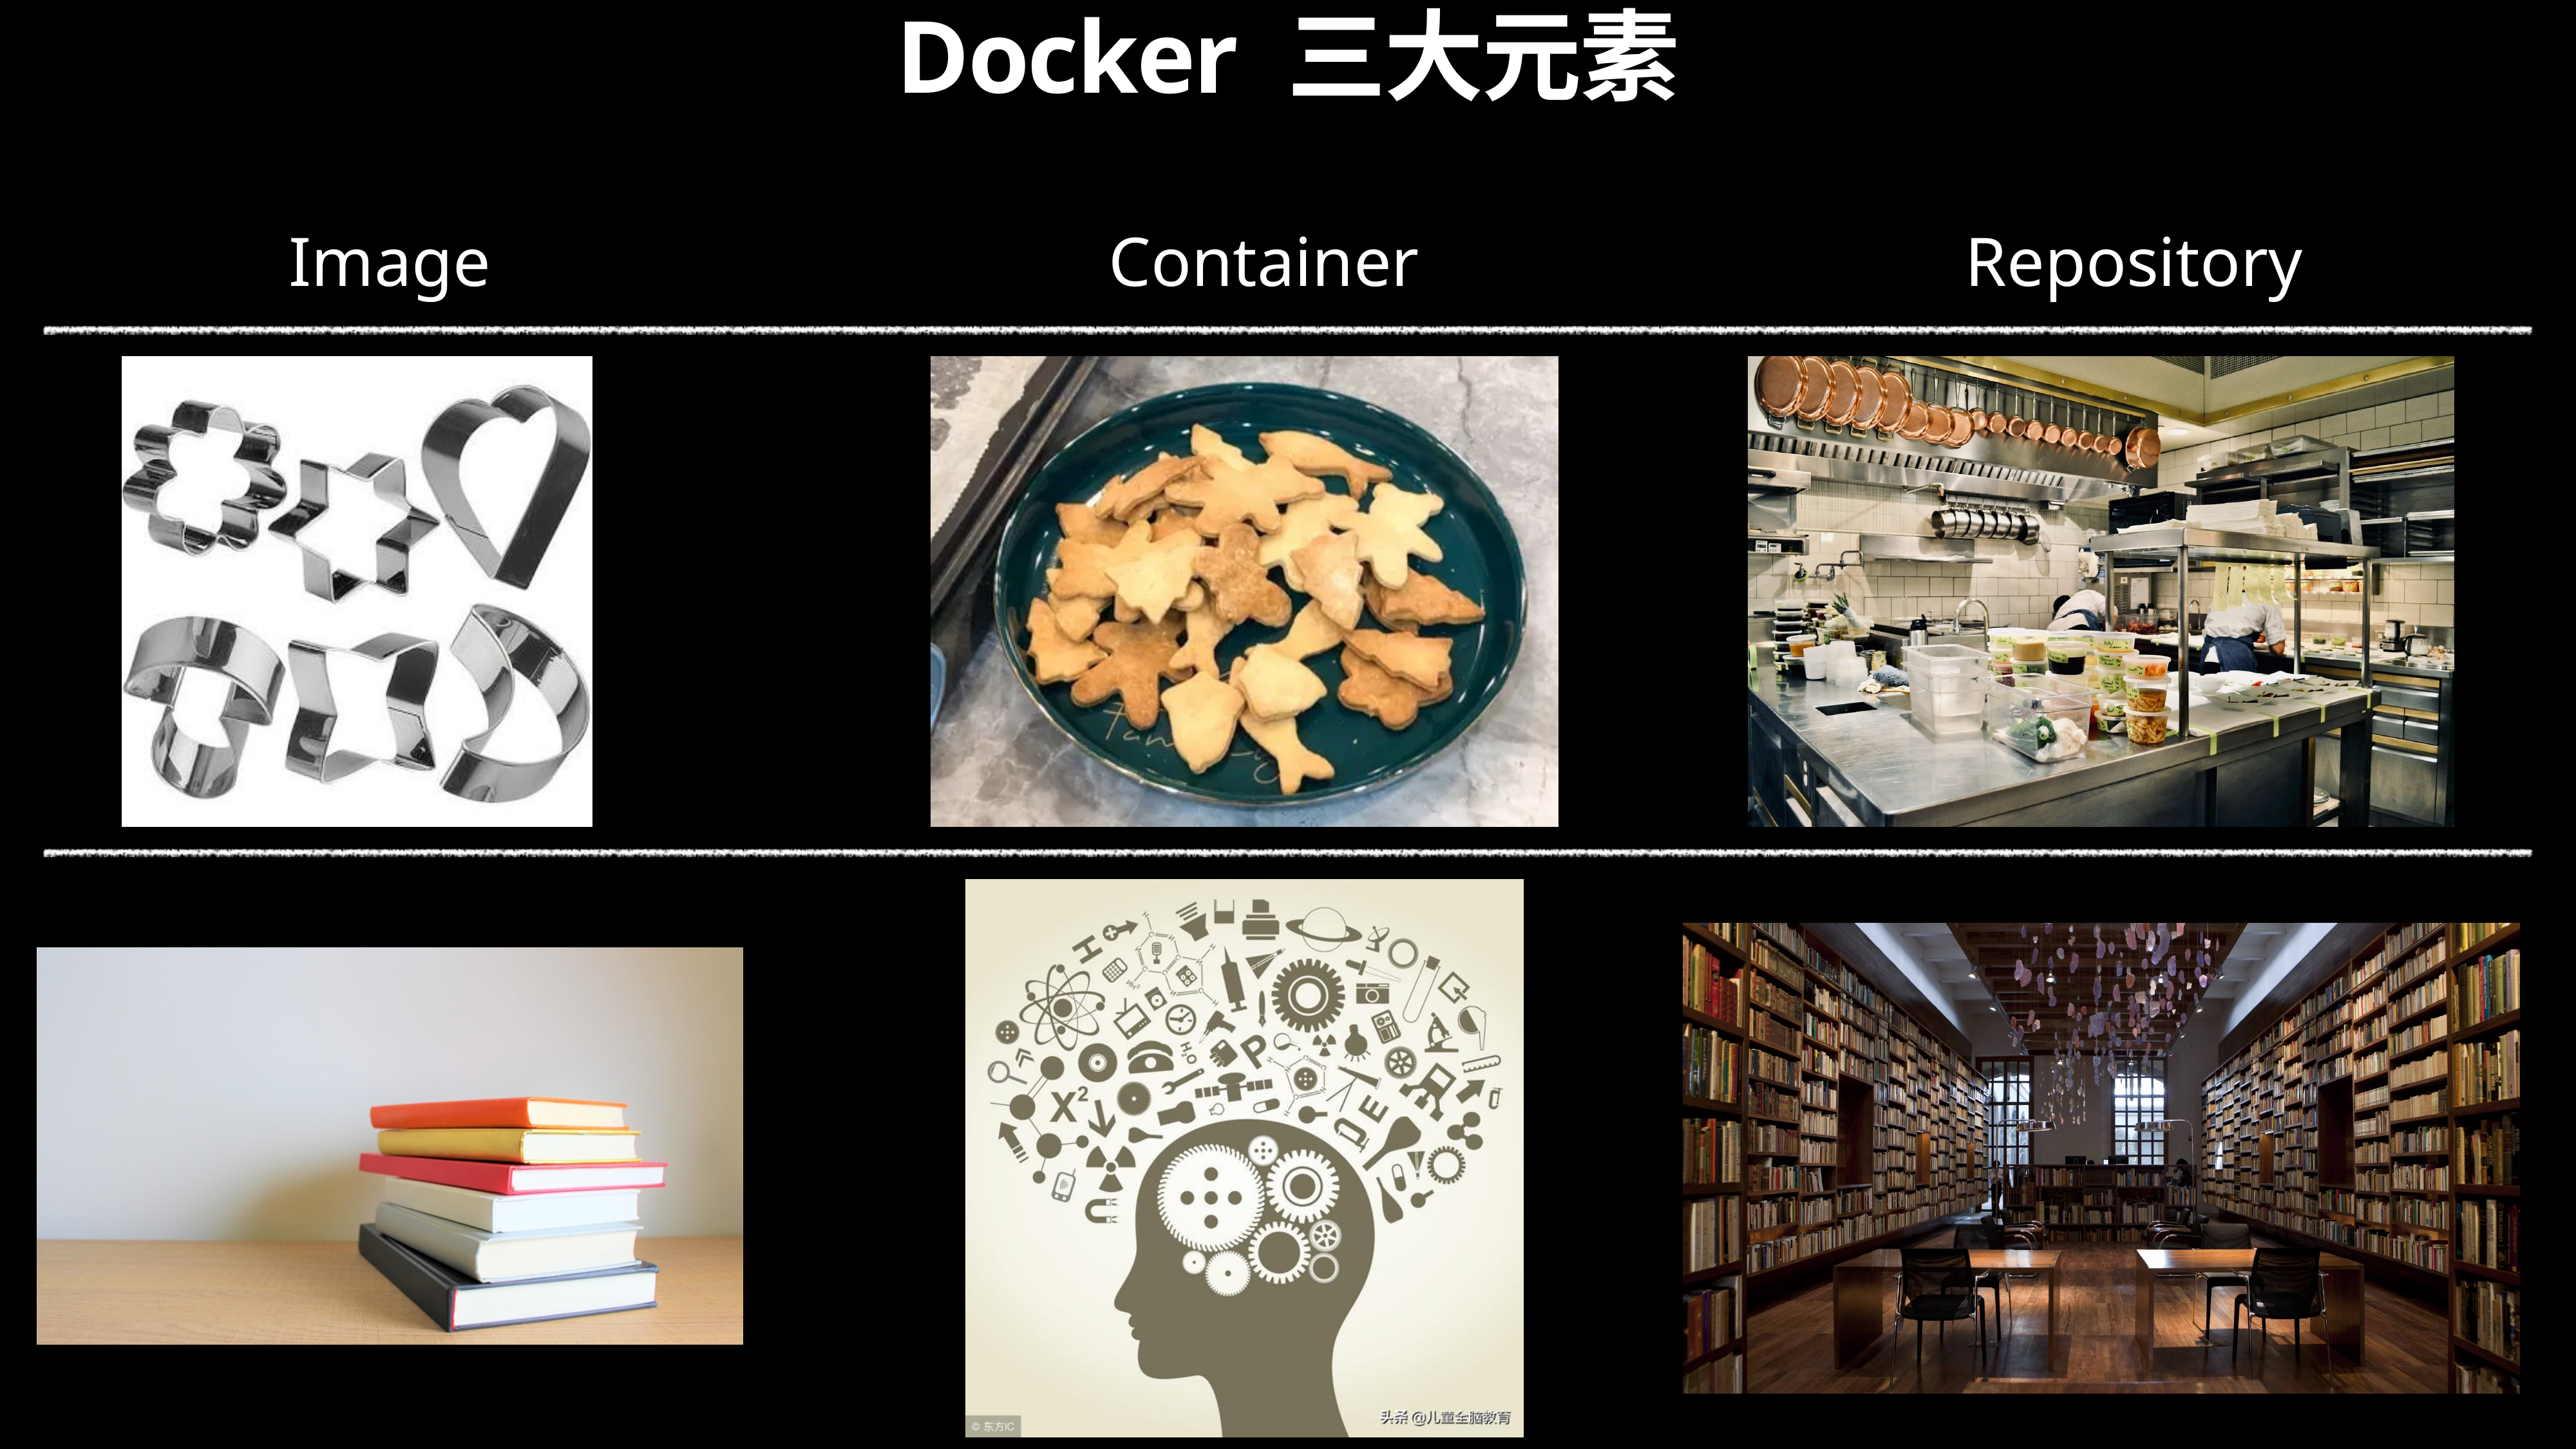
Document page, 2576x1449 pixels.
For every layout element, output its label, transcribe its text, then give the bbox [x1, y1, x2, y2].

title Docker 三大元素 [127, 11, 2449, 164]
text_box Repository [1960, 214, 2309, 305]
picture [965, 878, 1524, 1437]
picture [1683, 922, 2520, 1394]
text_box Container [1103, 214, 1425, 305]
text_box Image [283, 214, 497, 305]
picture [37, 947, 744, 1345]
picture [121, 356, 592, 828]
picture [39, 849, 2537, 858]
picture [39, 326, 2537, 335]
picture [1748, 356, 2455, 828]
picture [931, 356, 1558, 828]
